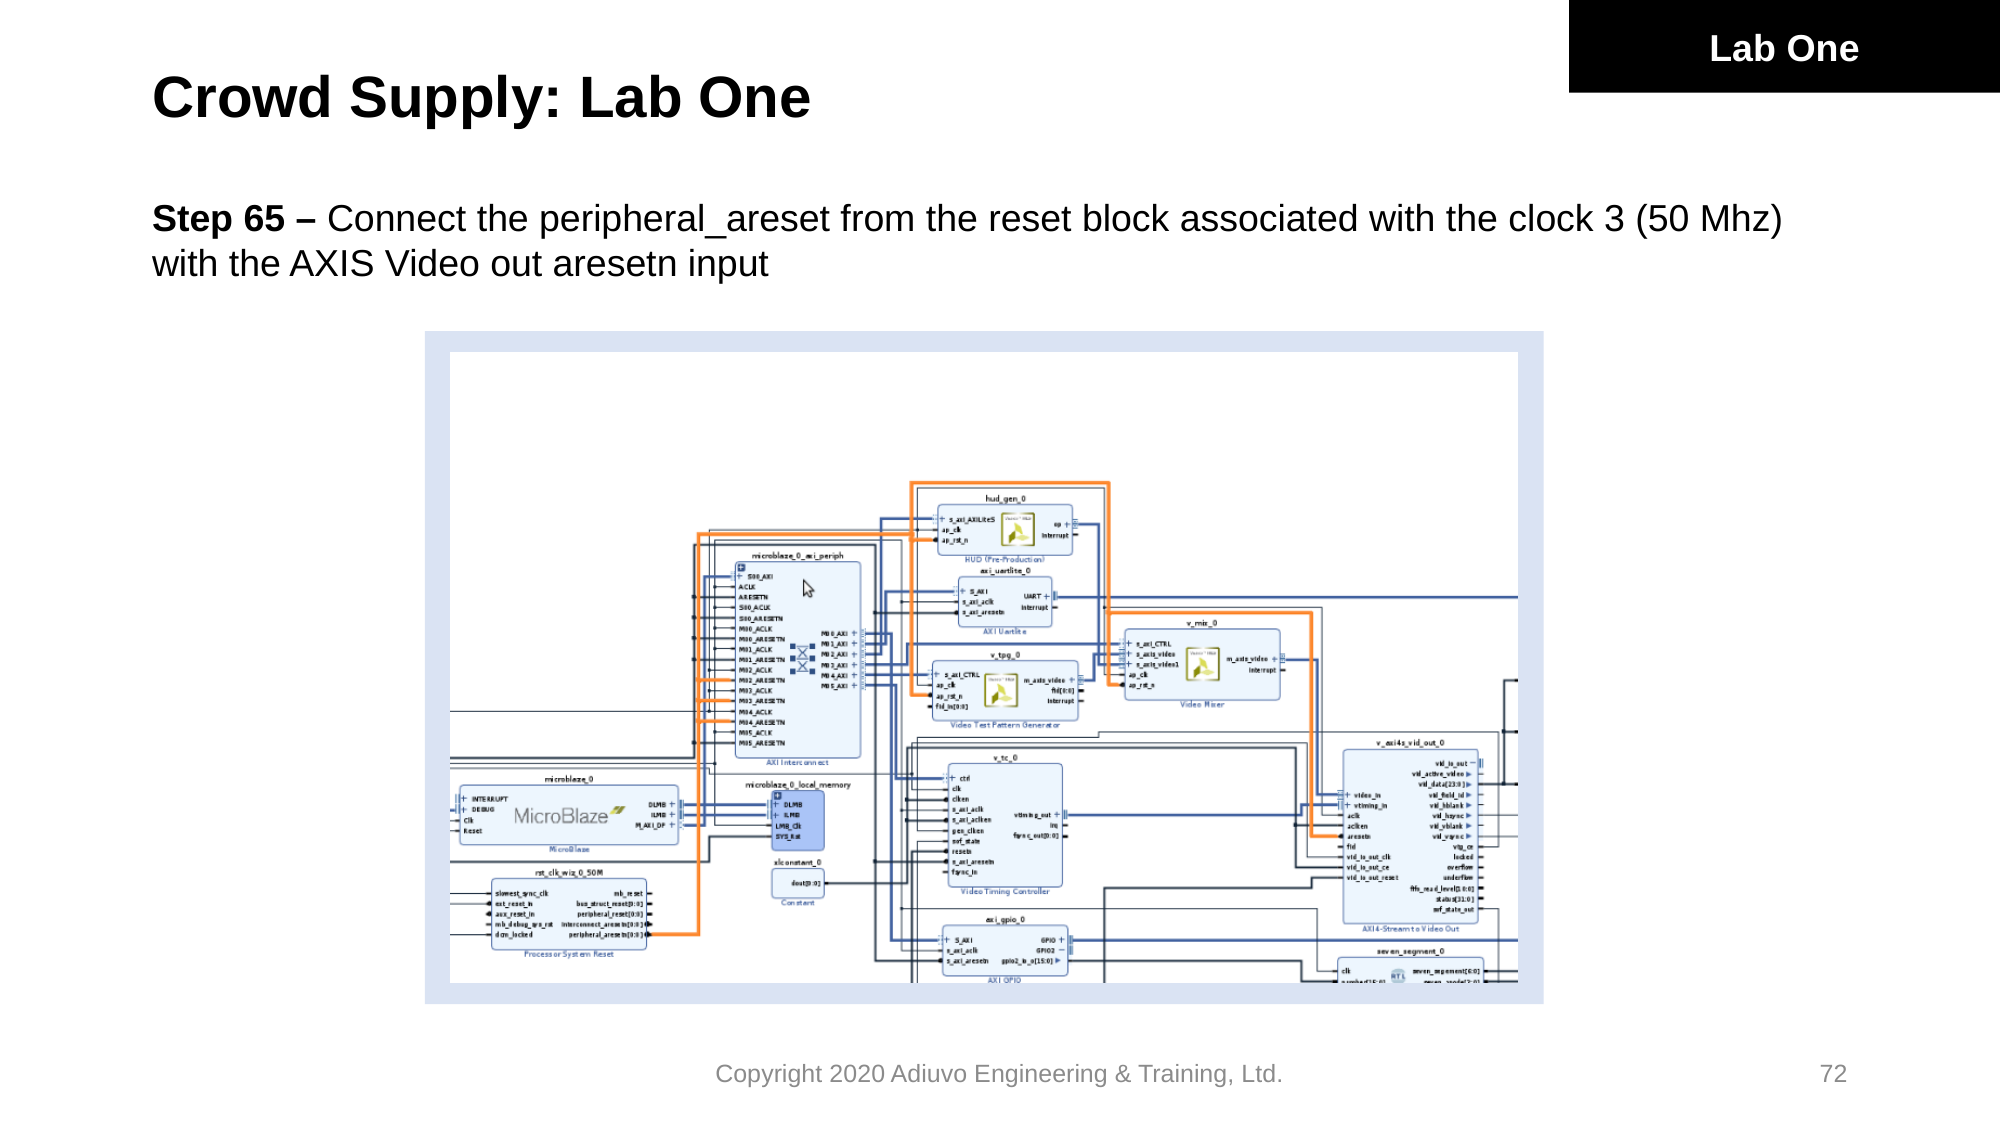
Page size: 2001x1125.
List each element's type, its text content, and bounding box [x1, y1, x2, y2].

slide_number 72 [1412, 1042, 1863, 1103]
text_box Lab One [1568, 0, 2000, 94]
footer Copyright 2020 Adiuvo Engineering & Training, Ltd. [662, 1042, 1338, 1103]
picture [450, 352, 1518, 983]
title Crowd Supply: Lab One [137, 59, 1863, 153]
text_box [424, 330, 1545, 1005]
text_box Step 65 – Connect the peripheral_areset from the reset block associated with the clock 3 (50 Mhz) with the AXIS Video out aresetn input [137, 186, 1863, 292]
